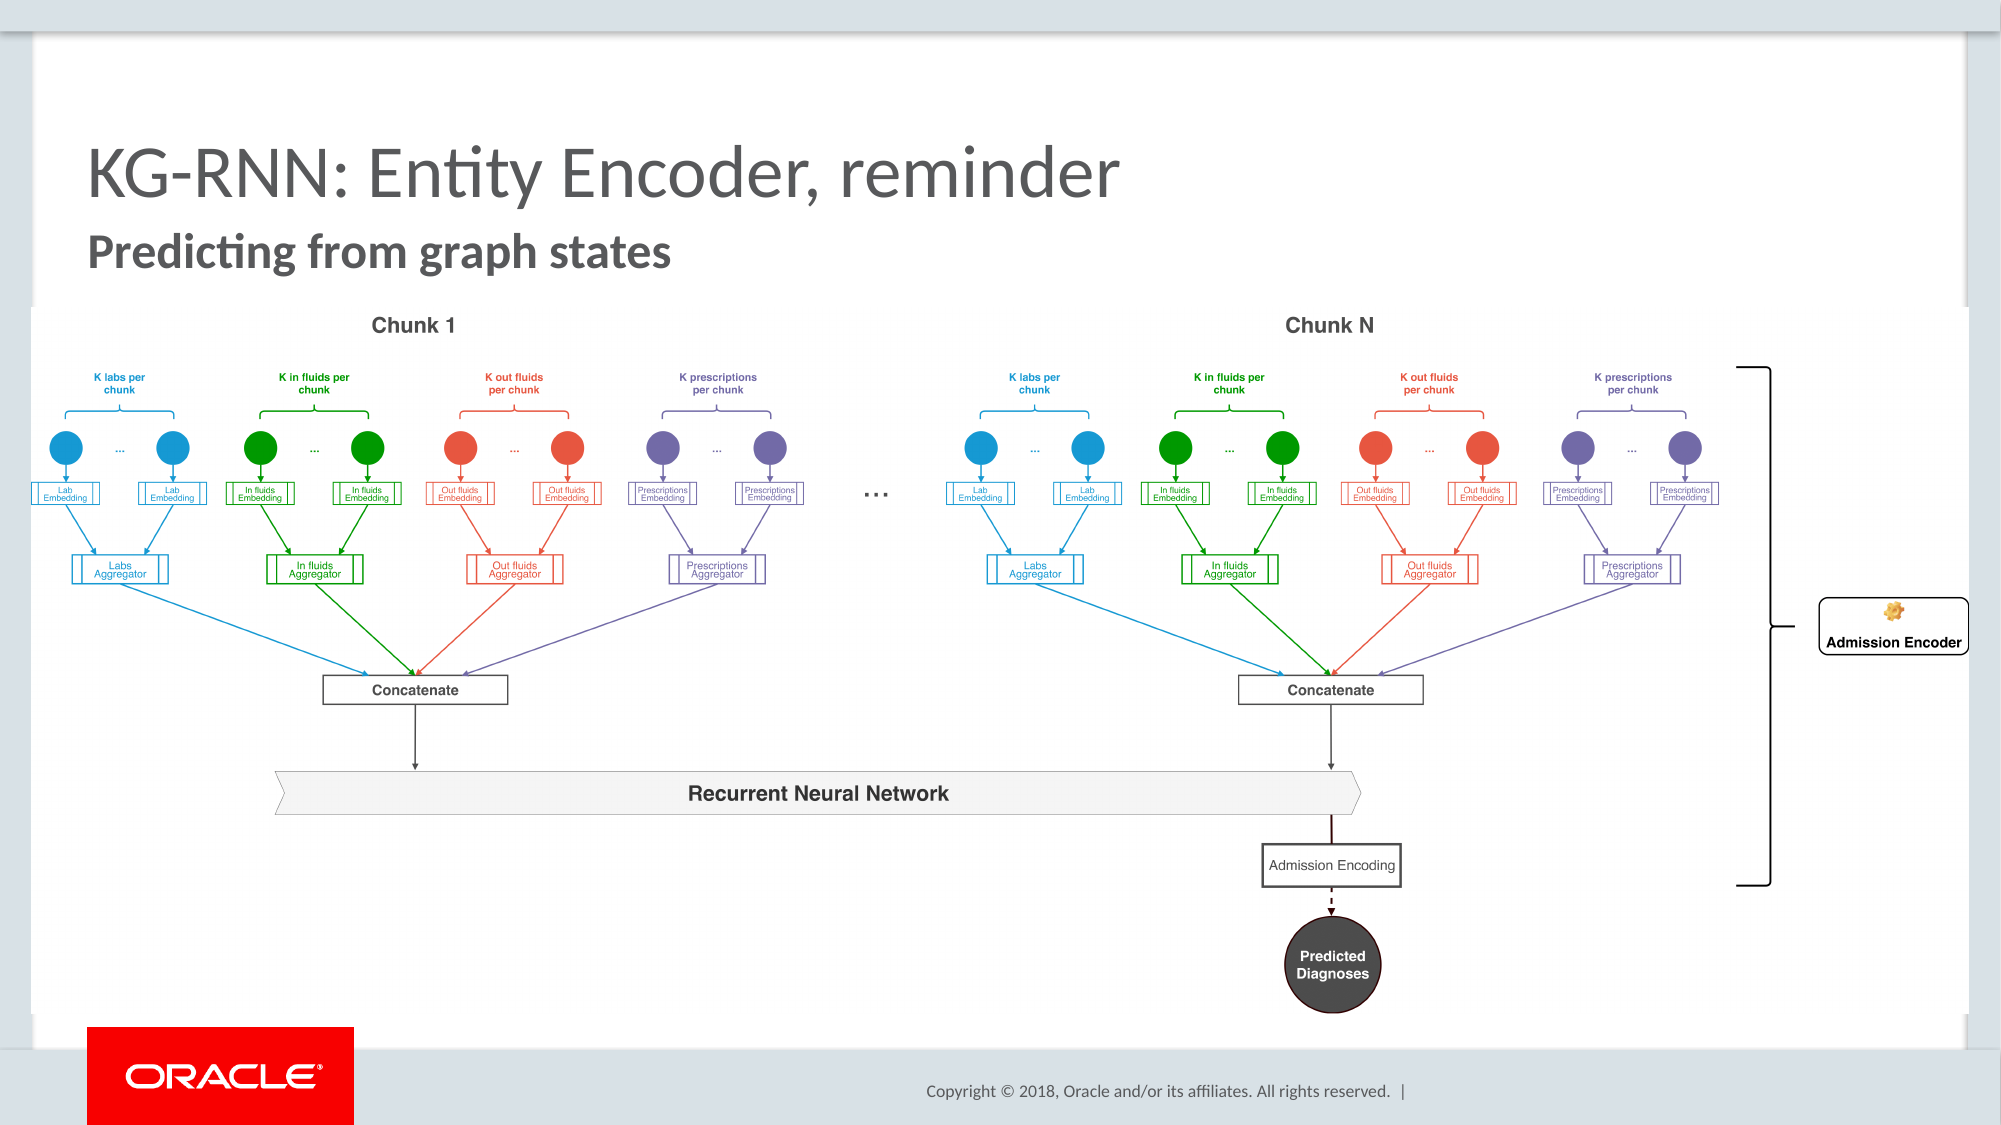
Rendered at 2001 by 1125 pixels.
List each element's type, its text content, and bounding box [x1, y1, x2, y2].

picture [31, 307, 1969, 1014]
picture [87, 1027, 354, 1125]
list Predicting from graph states [87, 225, 1913, 282]
title KG-RNN: Entity Encoder, reminder [87, 66, 1913, 213]
